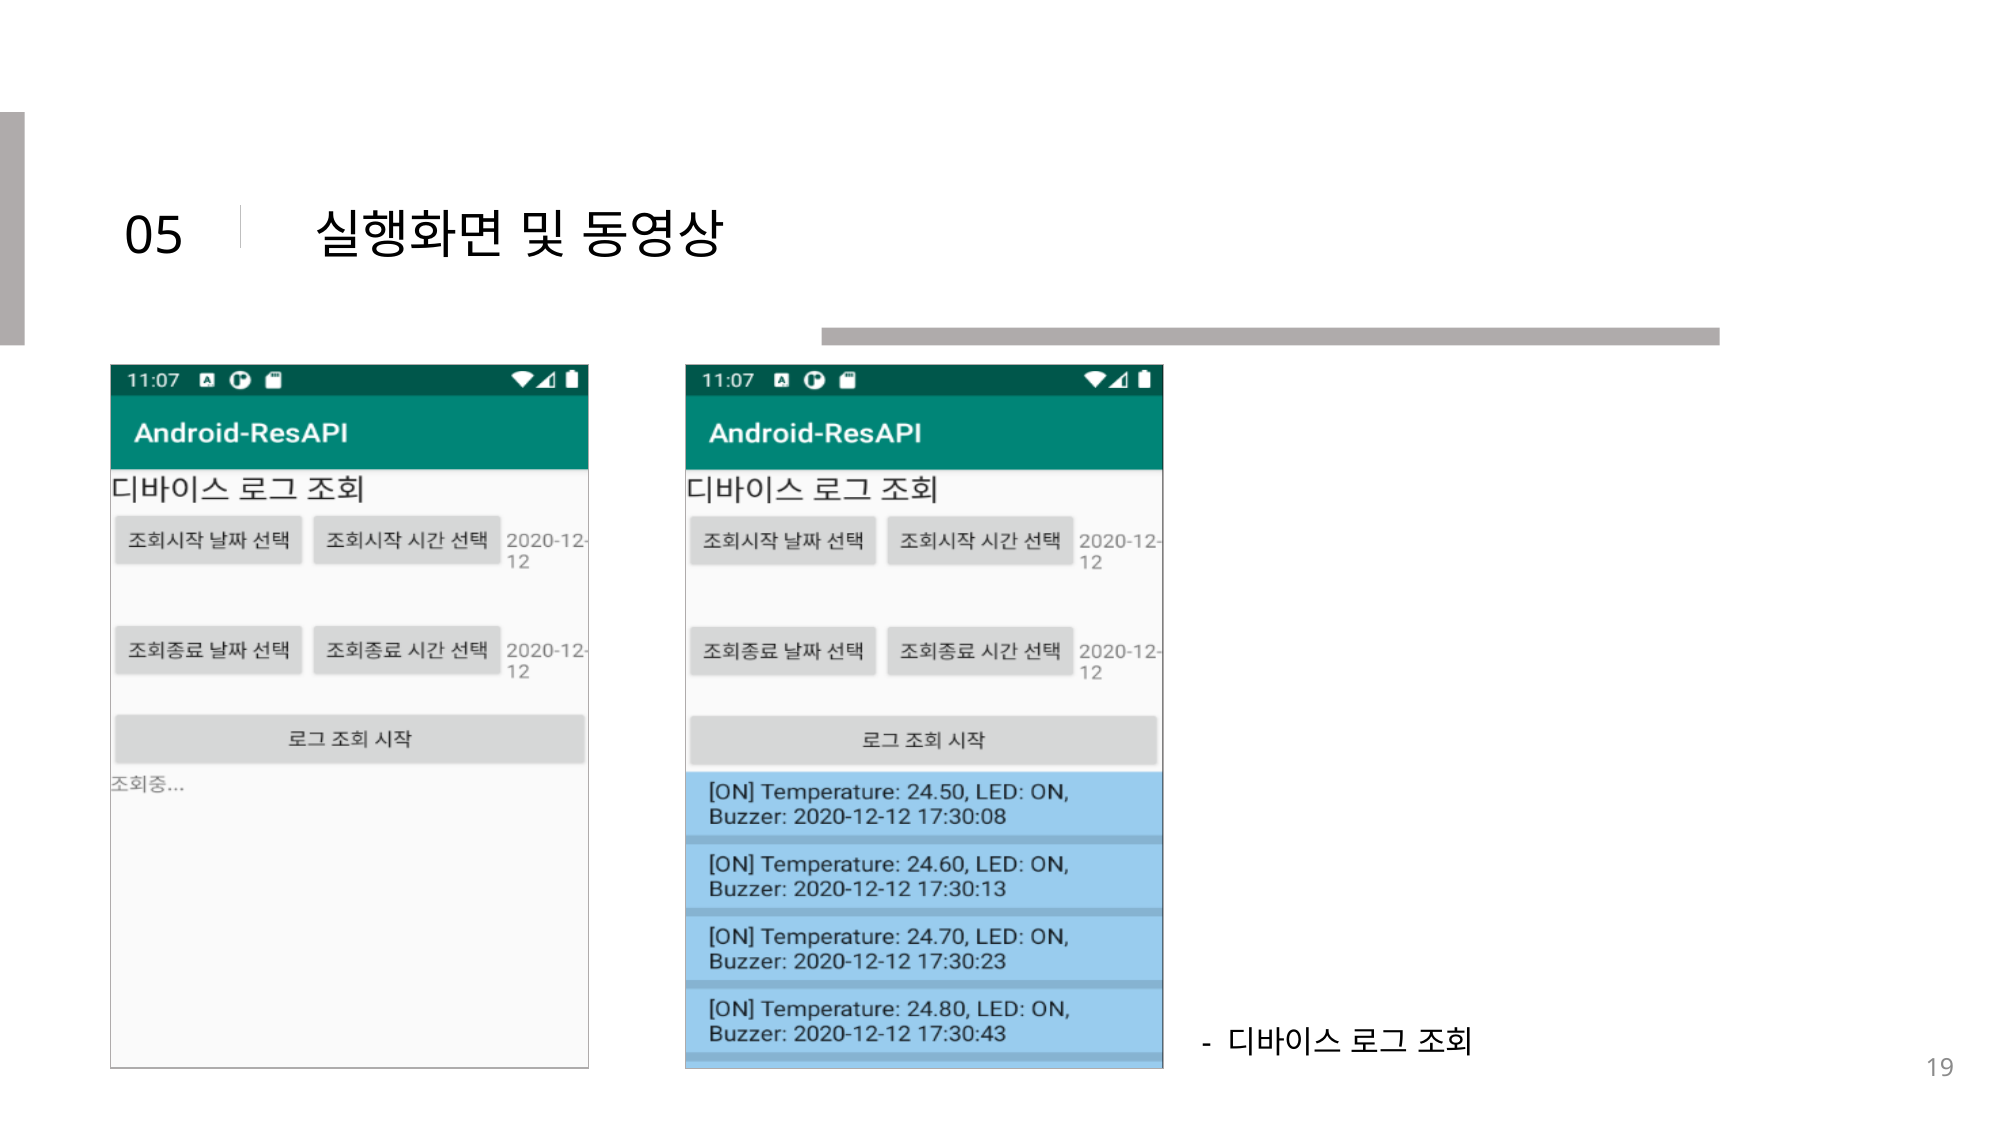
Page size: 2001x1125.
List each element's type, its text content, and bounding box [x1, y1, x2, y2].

text_box 05 [110, 193, 210, 272]
text_box [821, 326, 1721, 346]
text_box [0, 111, 26, 346]
slide_number 19 [1519, 1038, 1970, 1099]
text_box - 디바이스 로그 조회 [1186, 1015, 1720, 1068]
text_box 실행화면 및 동영상 [299, 193, 925, 272]
picture [685, 364, 1164, 1069]
picture [110, 364, 589, 1069]
